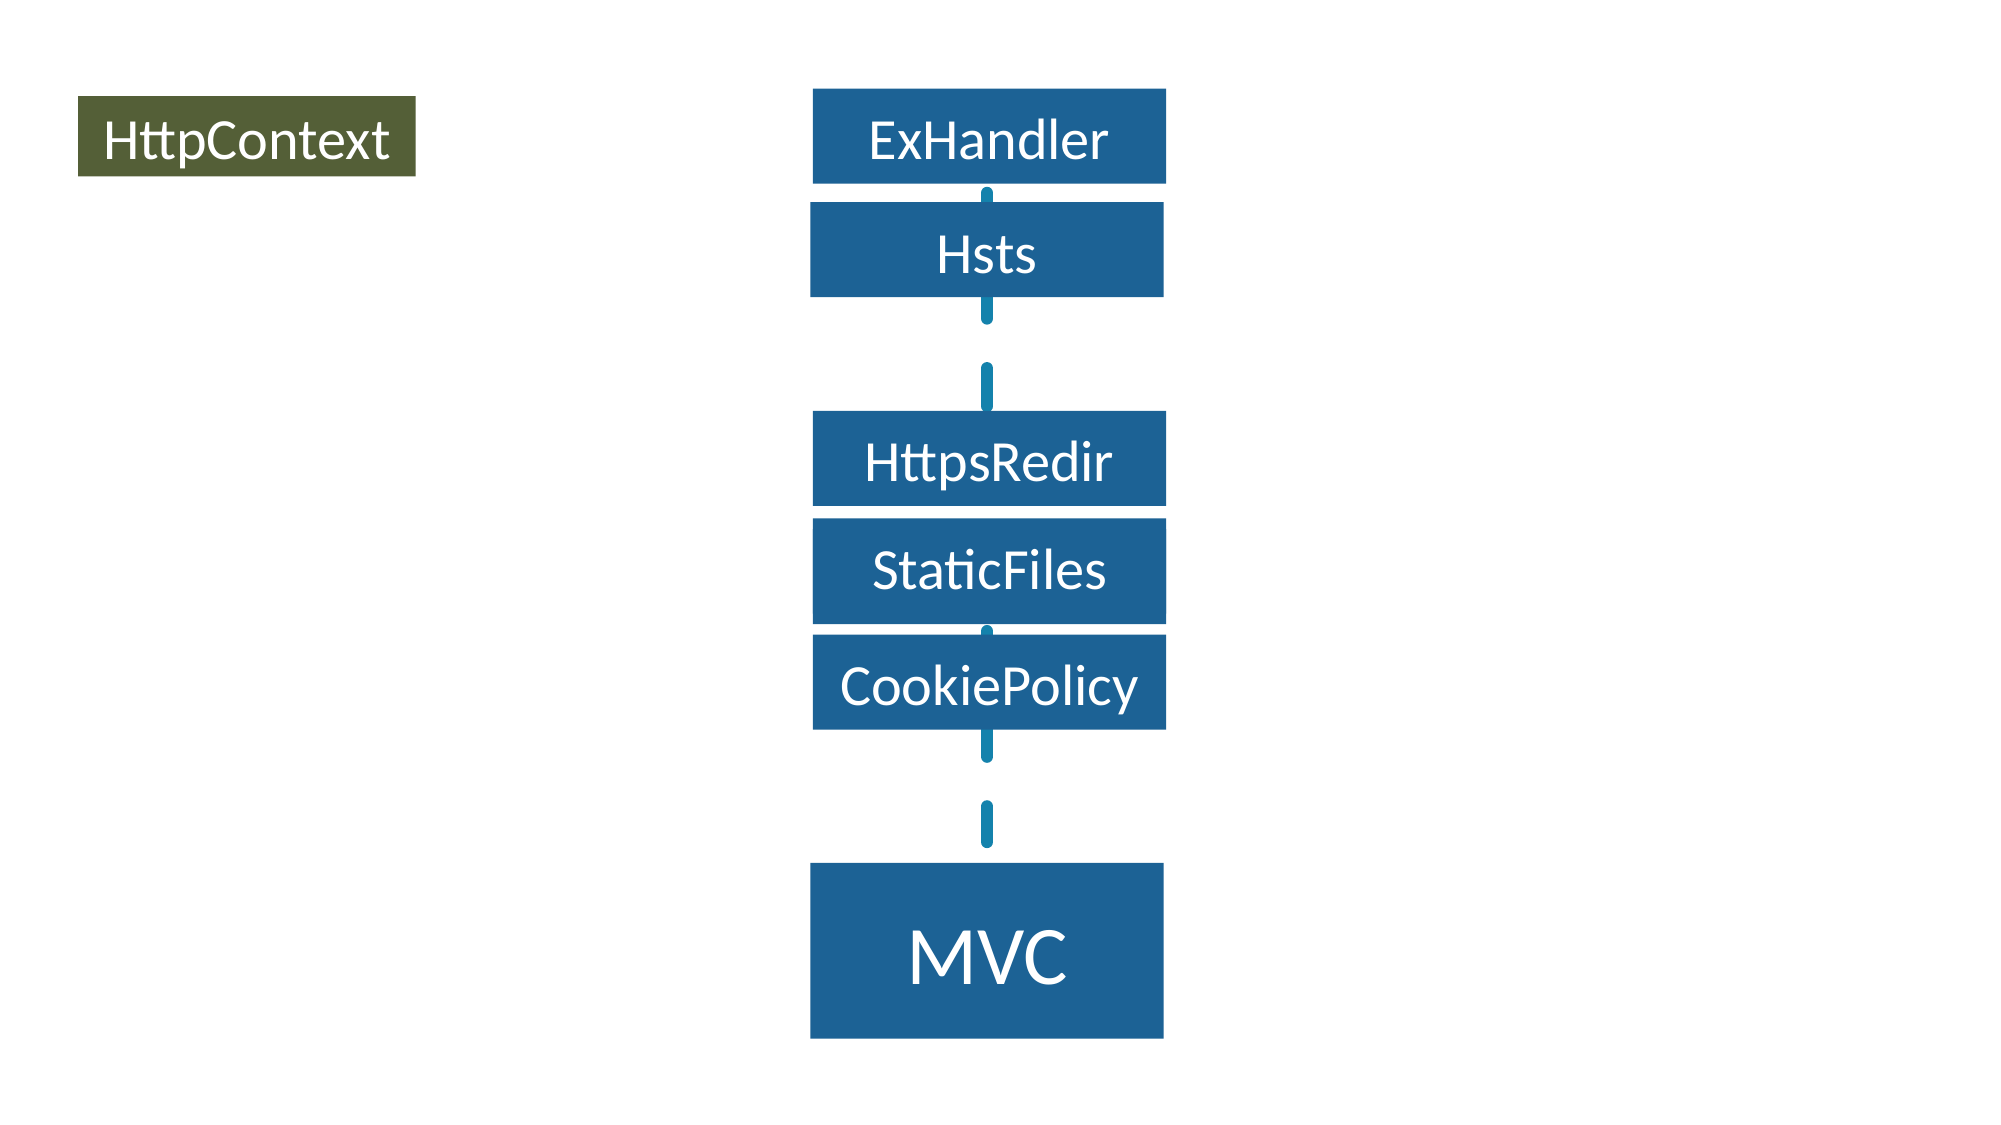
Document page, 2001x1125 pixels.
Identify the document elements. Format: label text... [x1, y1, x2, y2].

text_box Hsts [997, 201, 1165, 299]
text_box StaticFiles [997, 517, 1167, 615]
text_box CookiePolicy [812, 633, 983, 731]
text_box HttpsRedir [997, 409, 1167, 507]
text_box CookiePolicy [812, 615, 983, 625]
text_box MVC [809, 862, 1165, 1040]
text_box ExHandler [812, 87, 1167, 185]
text_box CookiePolicy [997, 615, 1167, 625]
text_box CookiePolicy [997, 633, 1167, 731]
text_box HttpsRedir [812, 409, 983, 507]
text_box StaticFiles [812, 517, 983, 615]
text_box Hsts [809, 201, 983, 299]
text_box HttpContext [77, 95, 417, 178]
